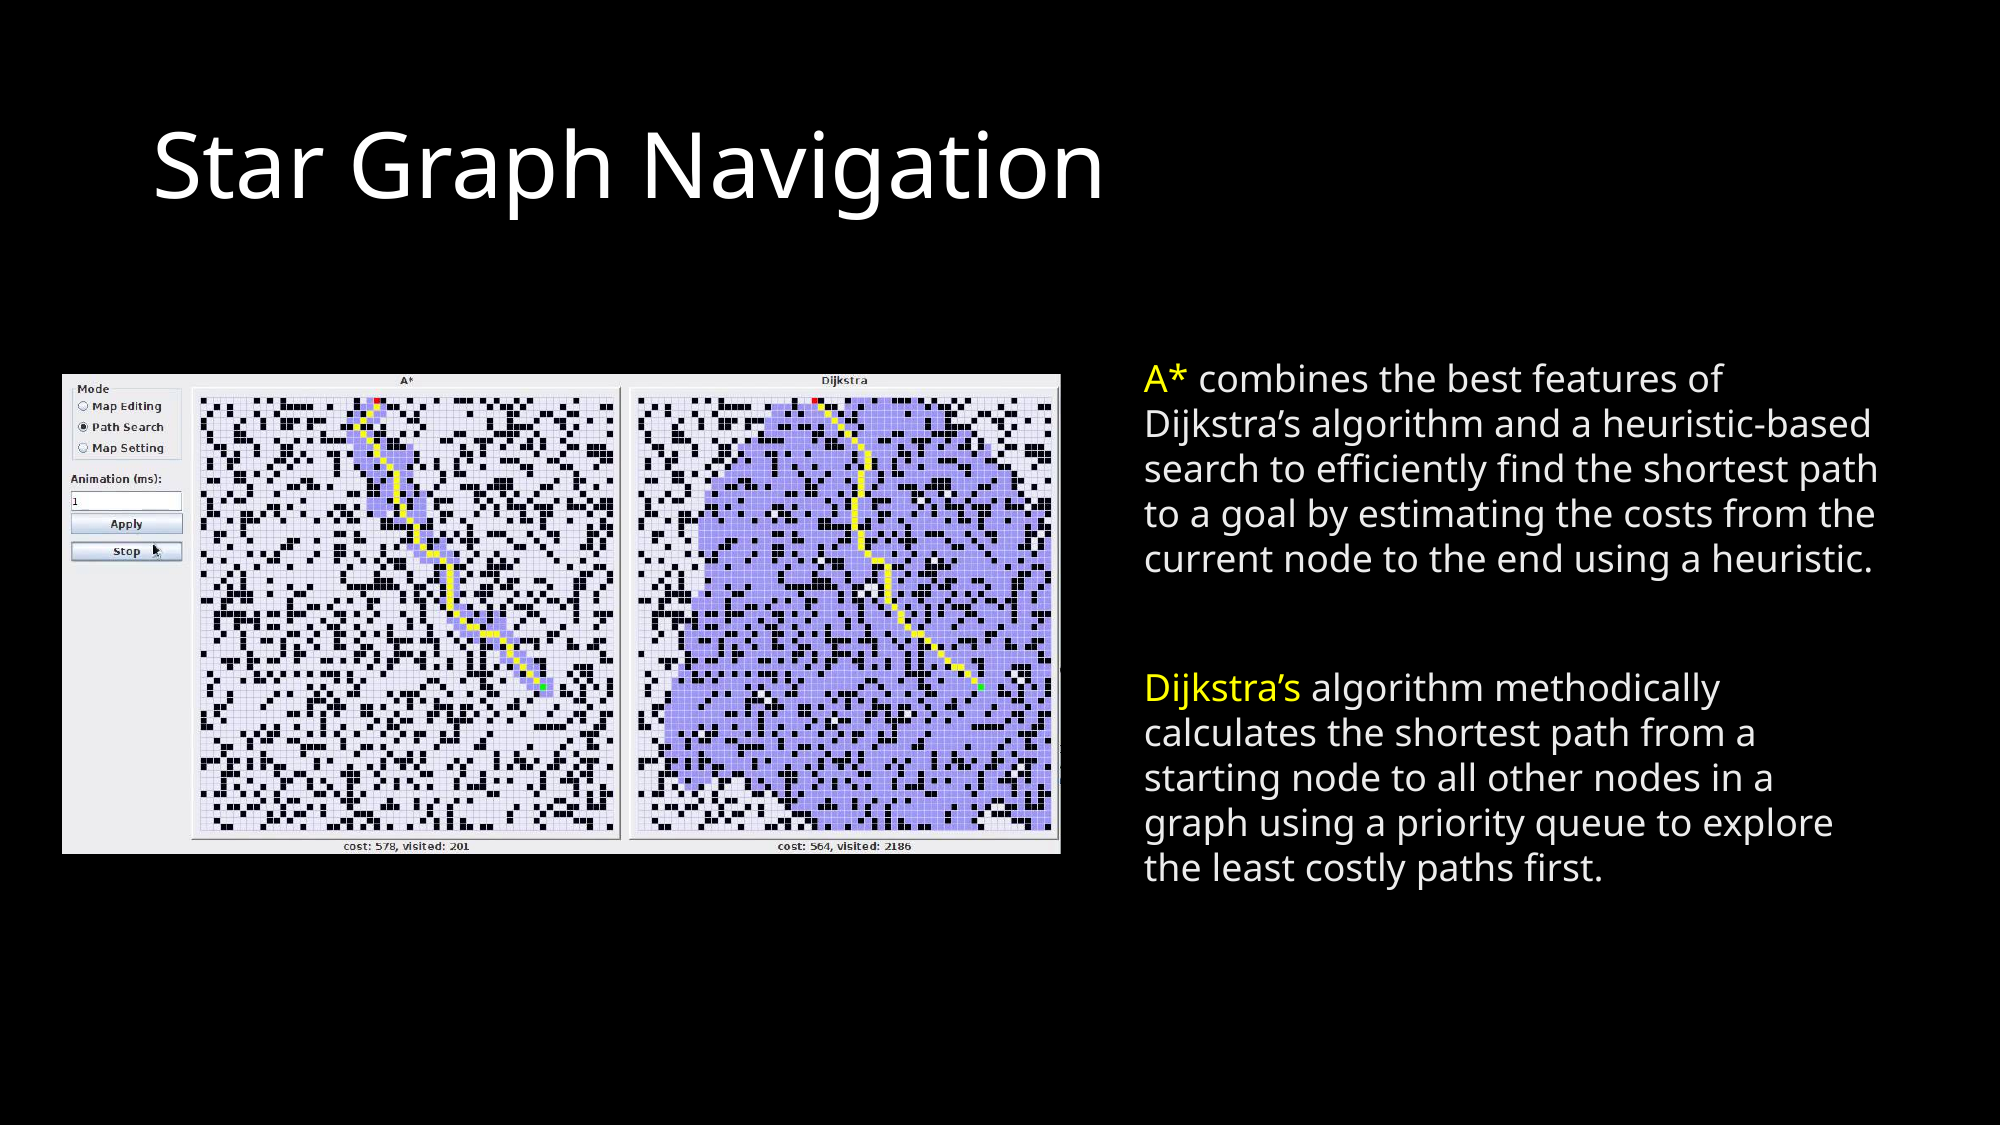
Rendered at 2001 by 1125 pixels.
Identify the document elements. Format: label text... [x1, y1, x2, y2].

text_box Dijkstra’s algorithm methodically calculates the shortest path from a starting node to all other nodes in a graph using a priority queue to explore the least costly paths first. [1129, 656, 1863, 897]
title Star Graph Navigation [137, 59, 1863, 278]
text_box A* combines the best features of Dijkstra’s algorithm and a heuristic-based search to efficiently find the shortest path to a goal by estimating the costs from the current node to the end using a heuristic. [1129, 347, 1904, 587]
picture [62, 374, 1061, 854]
